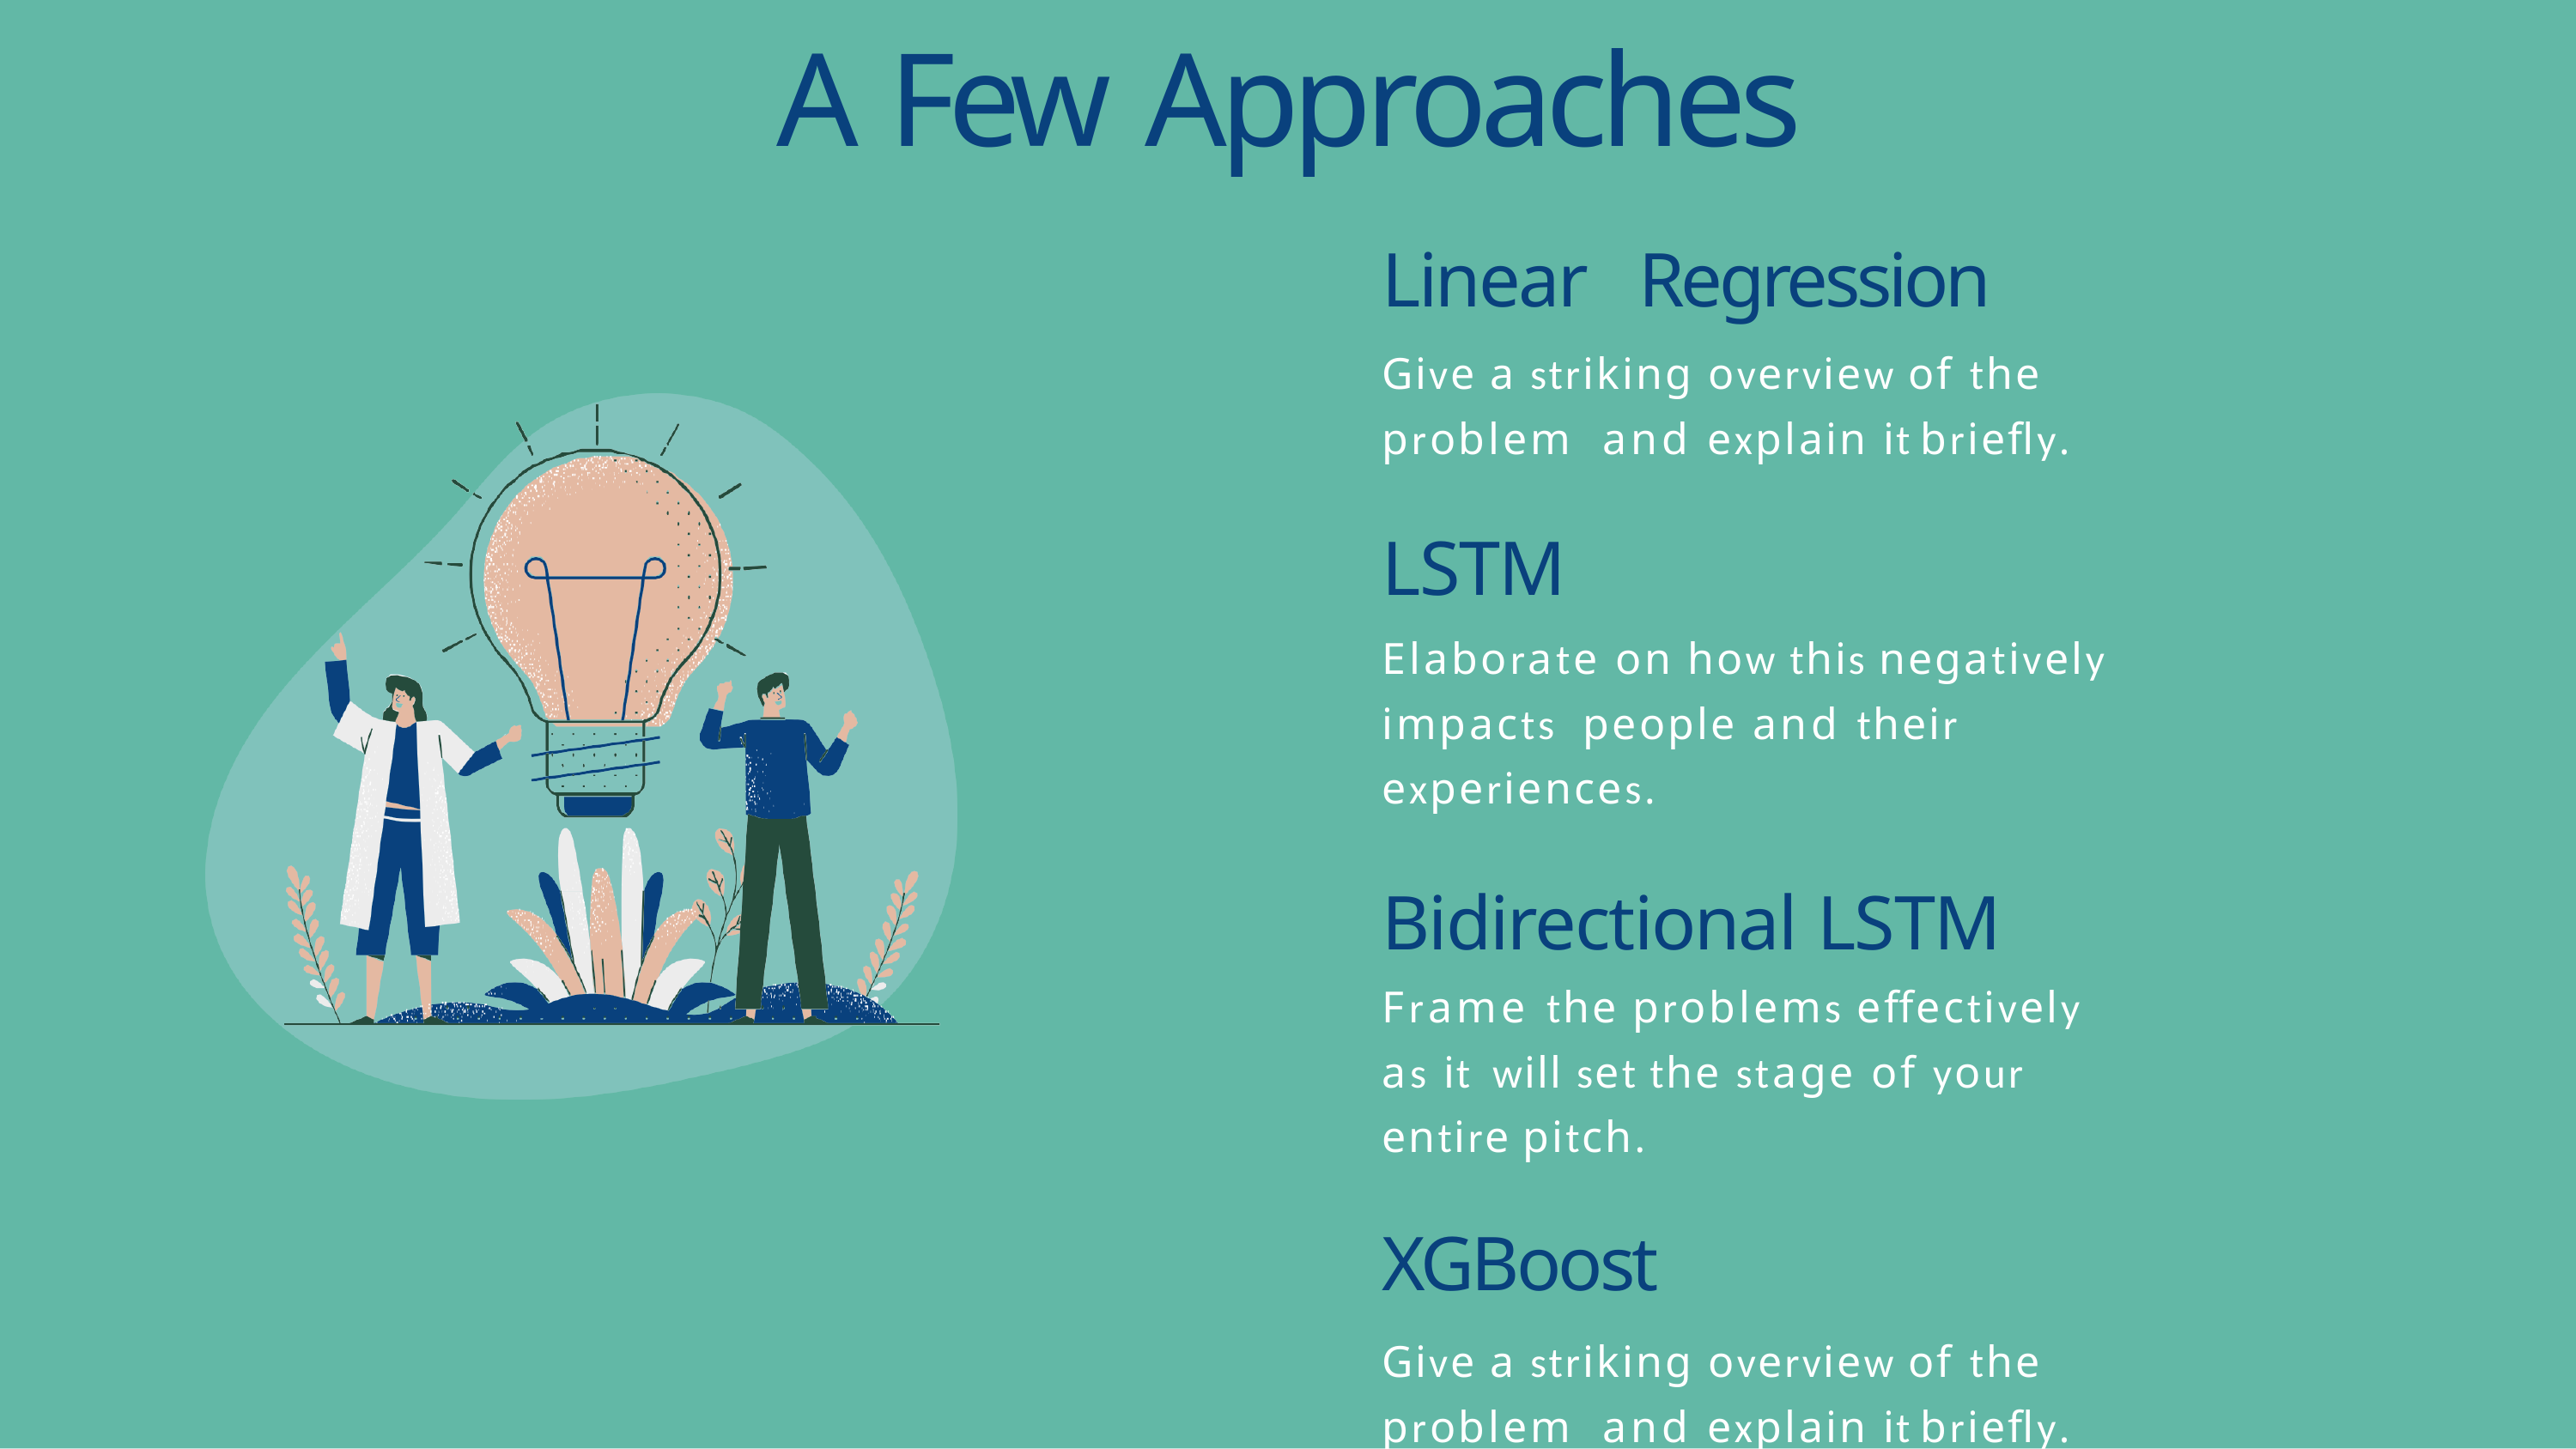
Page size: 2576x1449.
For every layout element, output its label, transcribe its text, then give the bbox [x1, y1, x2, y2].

title A Few Approaches [775, 15, 1849, 260]
text_box Linear Regression Give a striking overview of the problem and explain it briefly. LSTM Elaborate on how this negatively impacts people and their experiences. Bidirectional LSTM Frame the problems effectively as it will set the stage of your entire pitch. XGBoost Give a striking overview of the problem and explain it briefly. [1380, 187, 2201, 1449]
text_box [205, 393, 957, 1100]
